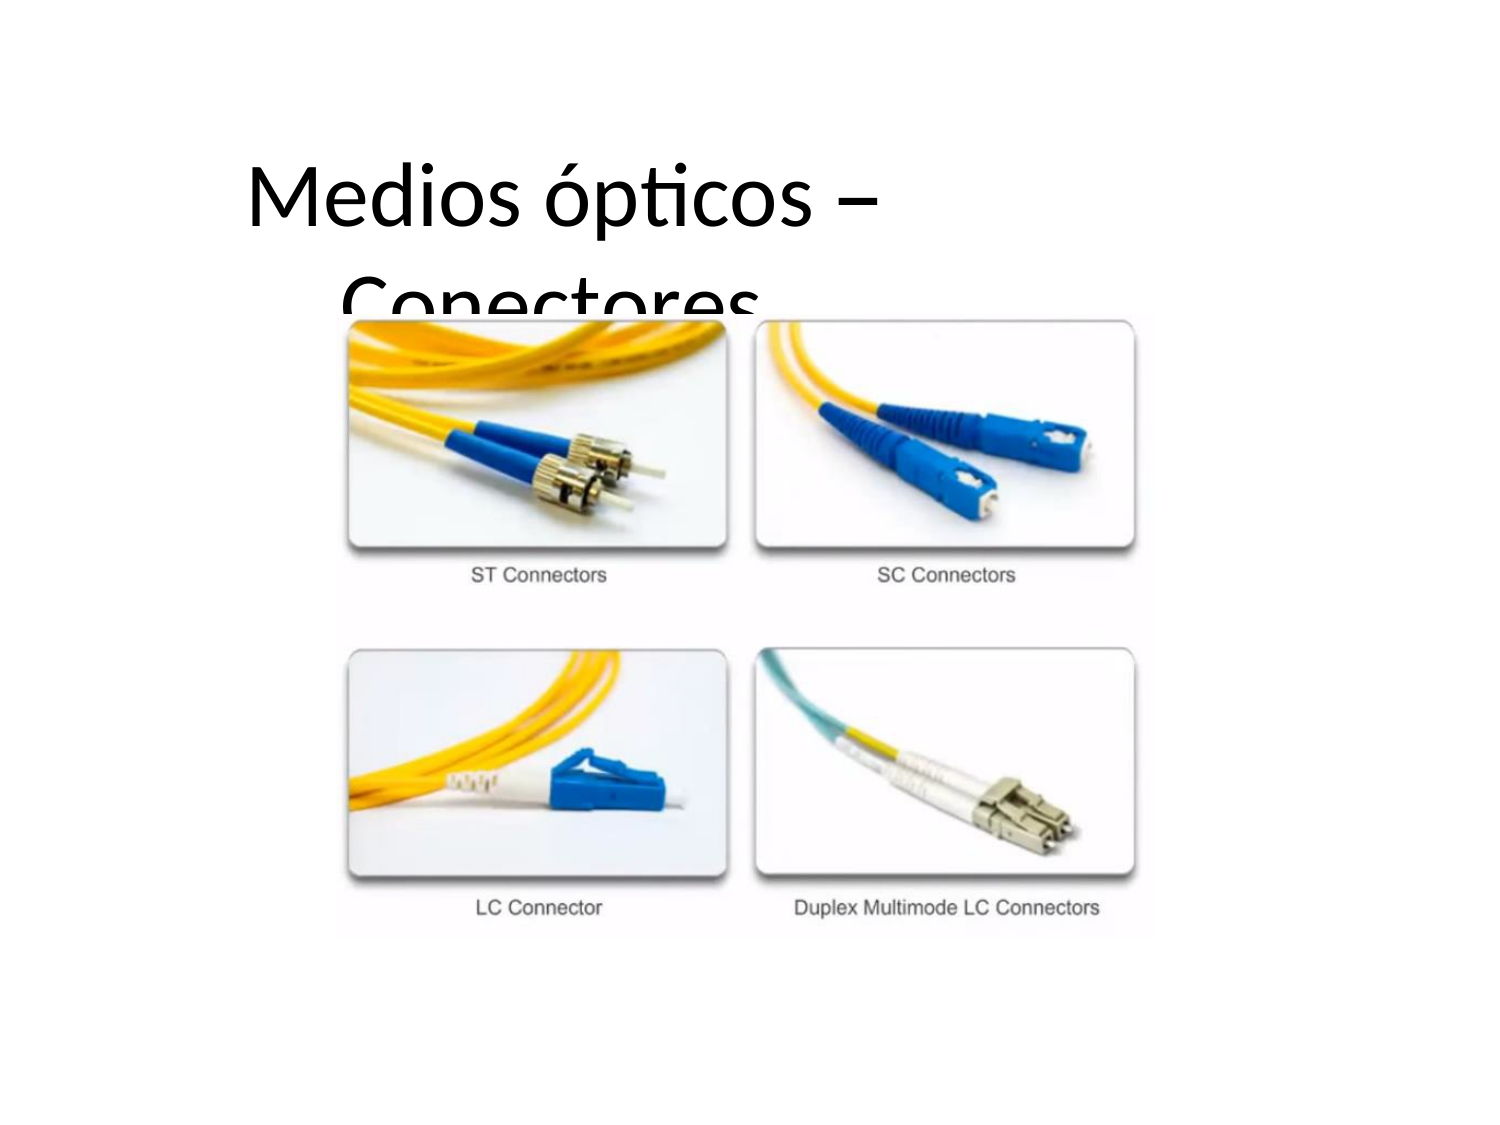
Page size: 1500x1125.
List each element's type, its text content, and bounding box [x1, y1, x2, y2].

title Medios ópticos – Conectores. [56, 134, 1069, 355]
text_box [336, 314, 1156, 938]
